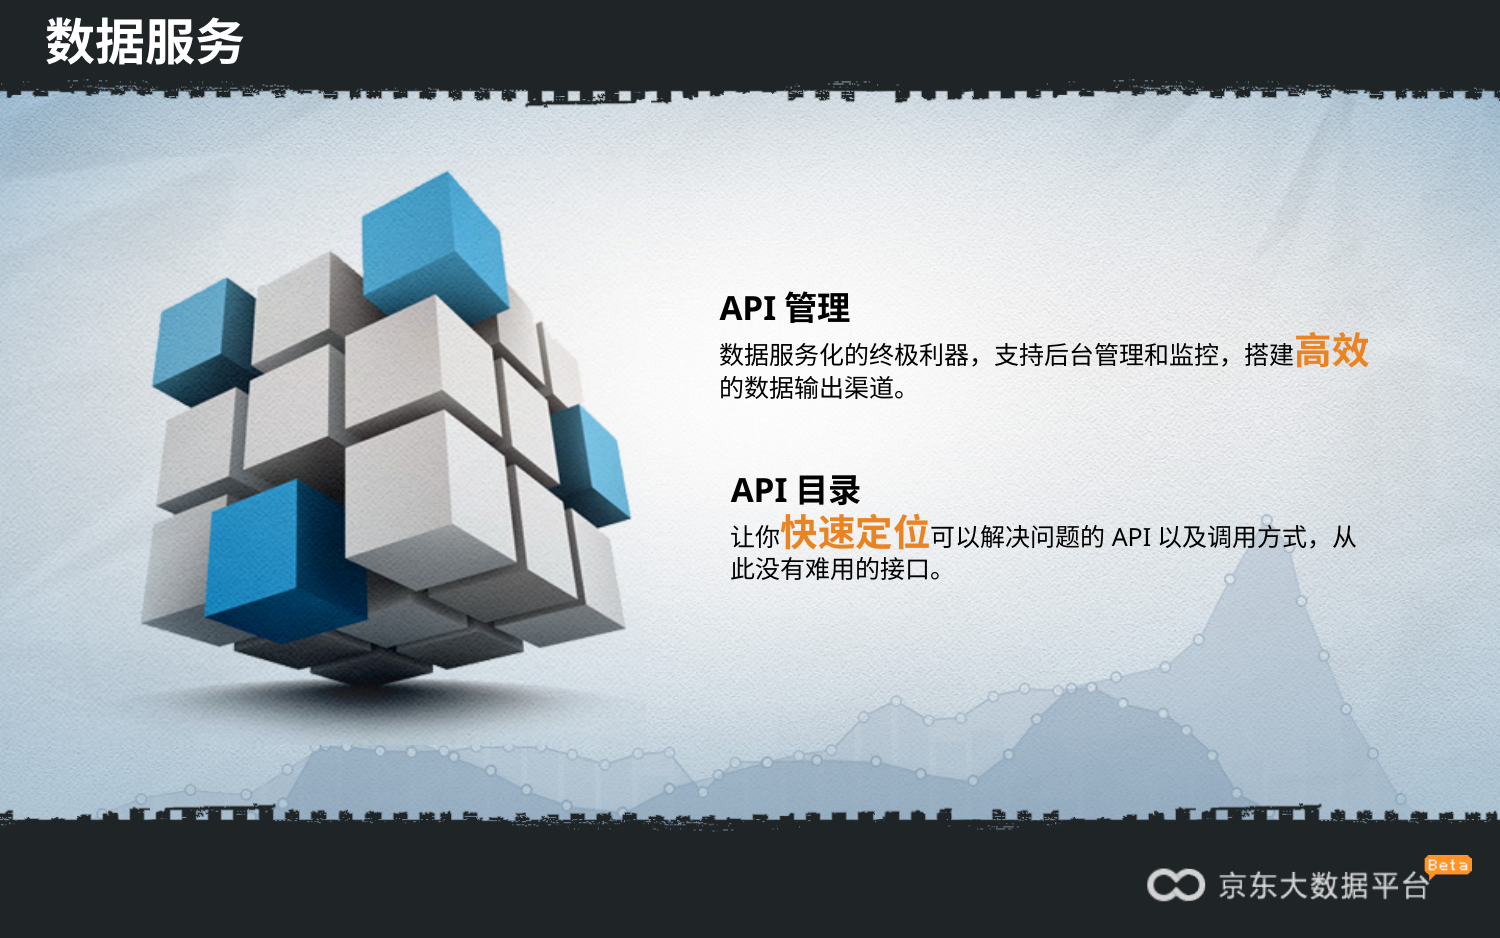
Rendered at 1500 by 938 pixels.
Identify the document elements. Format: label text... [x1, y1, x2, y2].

text_box API管理 数据服务化的终极利器，支持后台管理和监控，搭建高效的数据输出渠道。 [704, 239, 1388, 410]
text_box API目录 让你快速定位可以解决问题的API以及调用方式，从此没有难用的接口。 [716, 421, 1388, 591]
text_box 数据服务 [30, 3, 261, 78]
picture [0, 0, 1500, 938]
